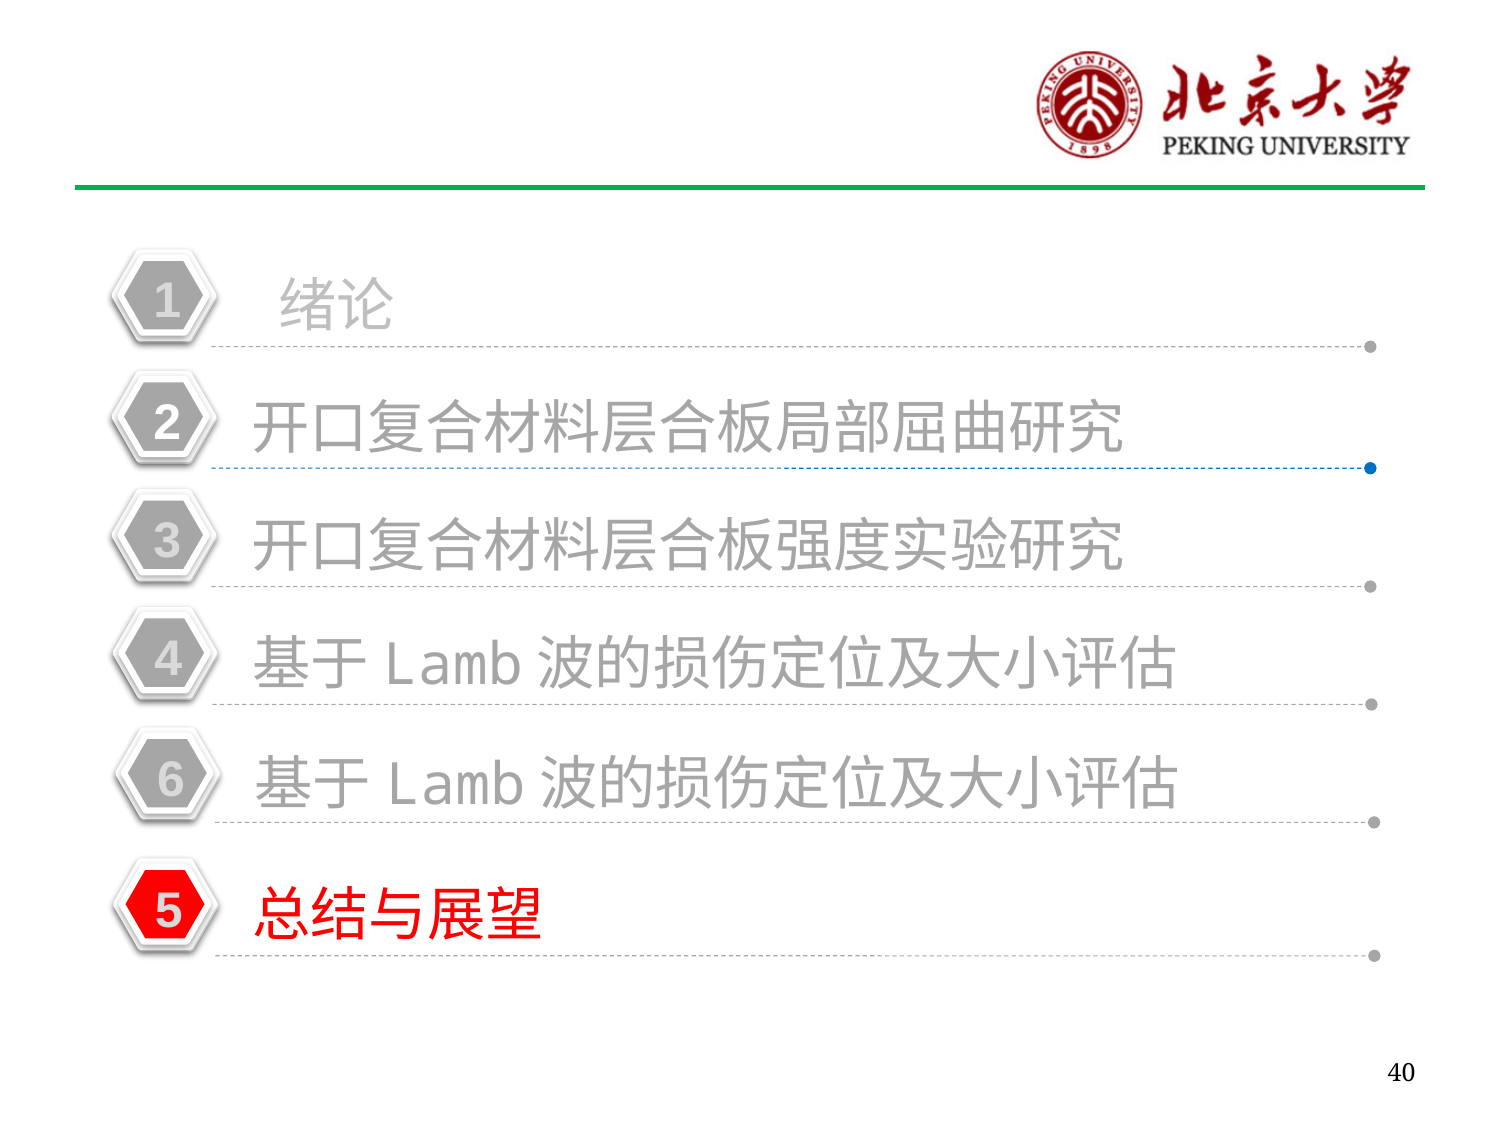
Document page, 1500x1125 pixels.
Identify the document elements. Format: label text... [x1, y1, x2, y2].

slide_number 40 [1080, 1022, 1431, 1099]
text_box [115, 609, 216, 698]
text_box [117, 730, 218, 818]
text_box [1362, 949, 1381, 963]
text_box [114, 373, 215, 461]
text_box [114, 491, 215, 580]
picture [1022, 39, 1425, 167]
text_box [1362, 816, 1381, 829]
text_box [1358, 580, 1377, 593]
text_box [1358, 340, 1377, 353]
text_box 绪论 [236, 260, 1404, 346]
text_box 开口复合材料层合板局部屈曲研究 [236, 382, 1404, 468]
text_box [1358, 462, 1377, 475]
text_box 开口复合材料层合板强度实验研究 [236, 500, 1404, 586]
text_box 基于Lamb波的损伤定位及大小评估 [237, 618, 1459, 704]
text_box 总结与展望 [237, 869, 1405, 955]
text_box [115, 861, 216, 949]
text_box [114, 252, 215, 340]
text_box 基于Lamb波的损伤定位及大小评估 [240, 738, 1408, 824]
text_box [1359, 698, 1378, 711]
